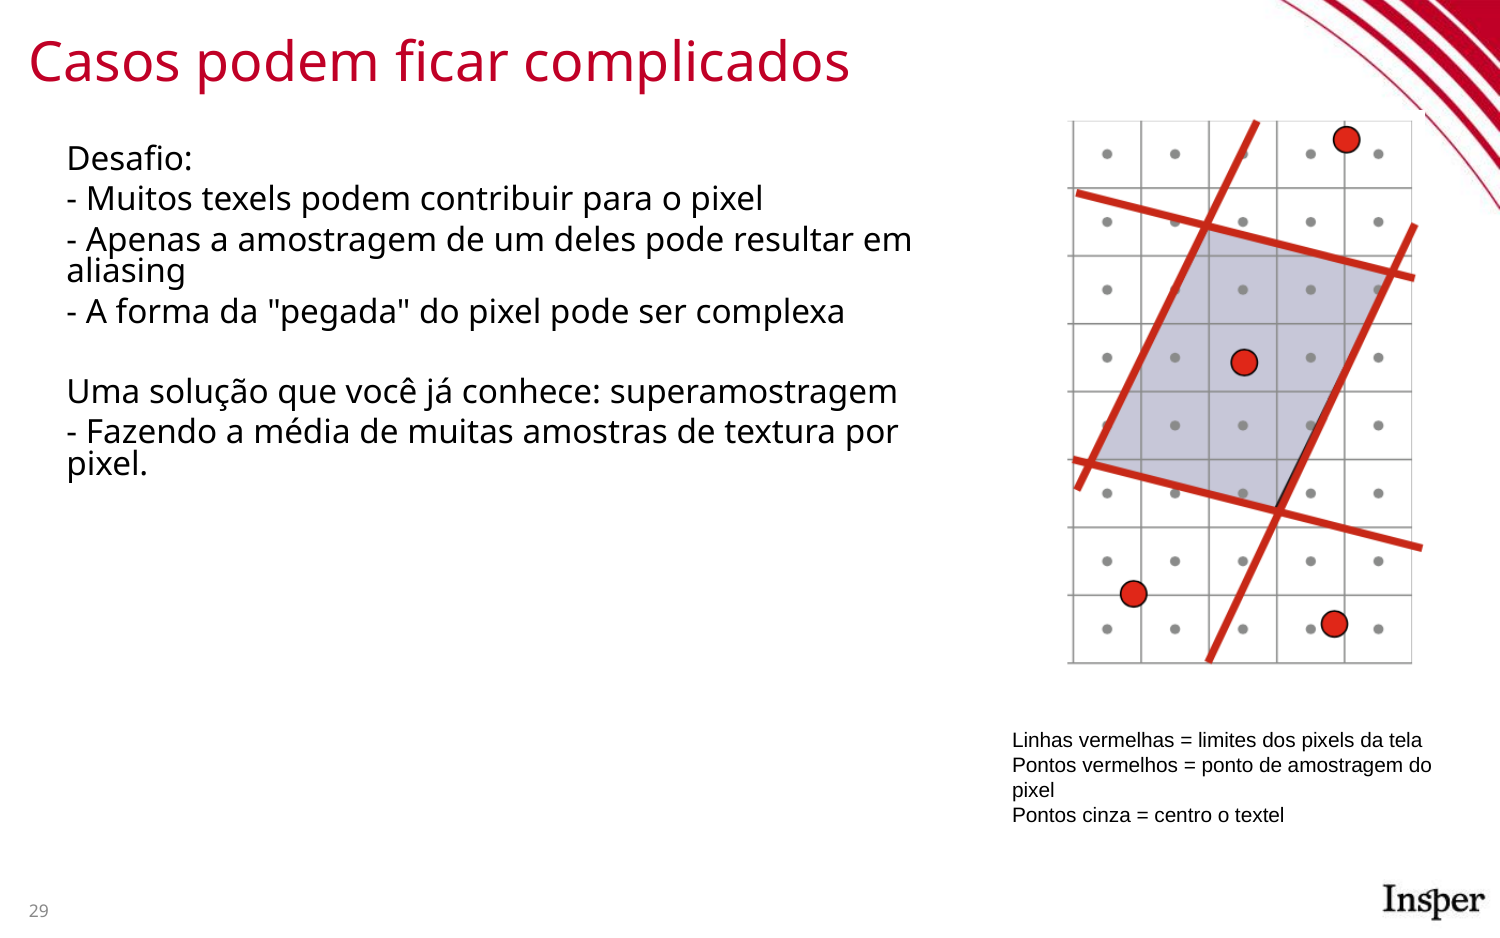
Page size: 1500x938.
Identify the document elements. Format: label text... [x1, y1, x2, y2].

title Casos podem ficar complicados [13, 18, 1397, 104]
slide_number 29 [0, 887, 78, 938]
text_box Linhas vermelhas = limites dos pixels da tela Pontos vermelhos = ponto de amostragem do pixel Pontos cinza = centro o textel [997, 711, 1490, 842]
list Desafio: - Muitos texels podem contribuir para o pixel - Apenas a amostragem de um deles pode resultar em aliasing - A forma da "pegada" do pixel pode ser complexa Uma solução que você já conhece: superamostragem - Fazendo a média de muitas amostras de textura por pixel. [51, 137, 998, 876]
picture [249, 0, 1500, 938]
